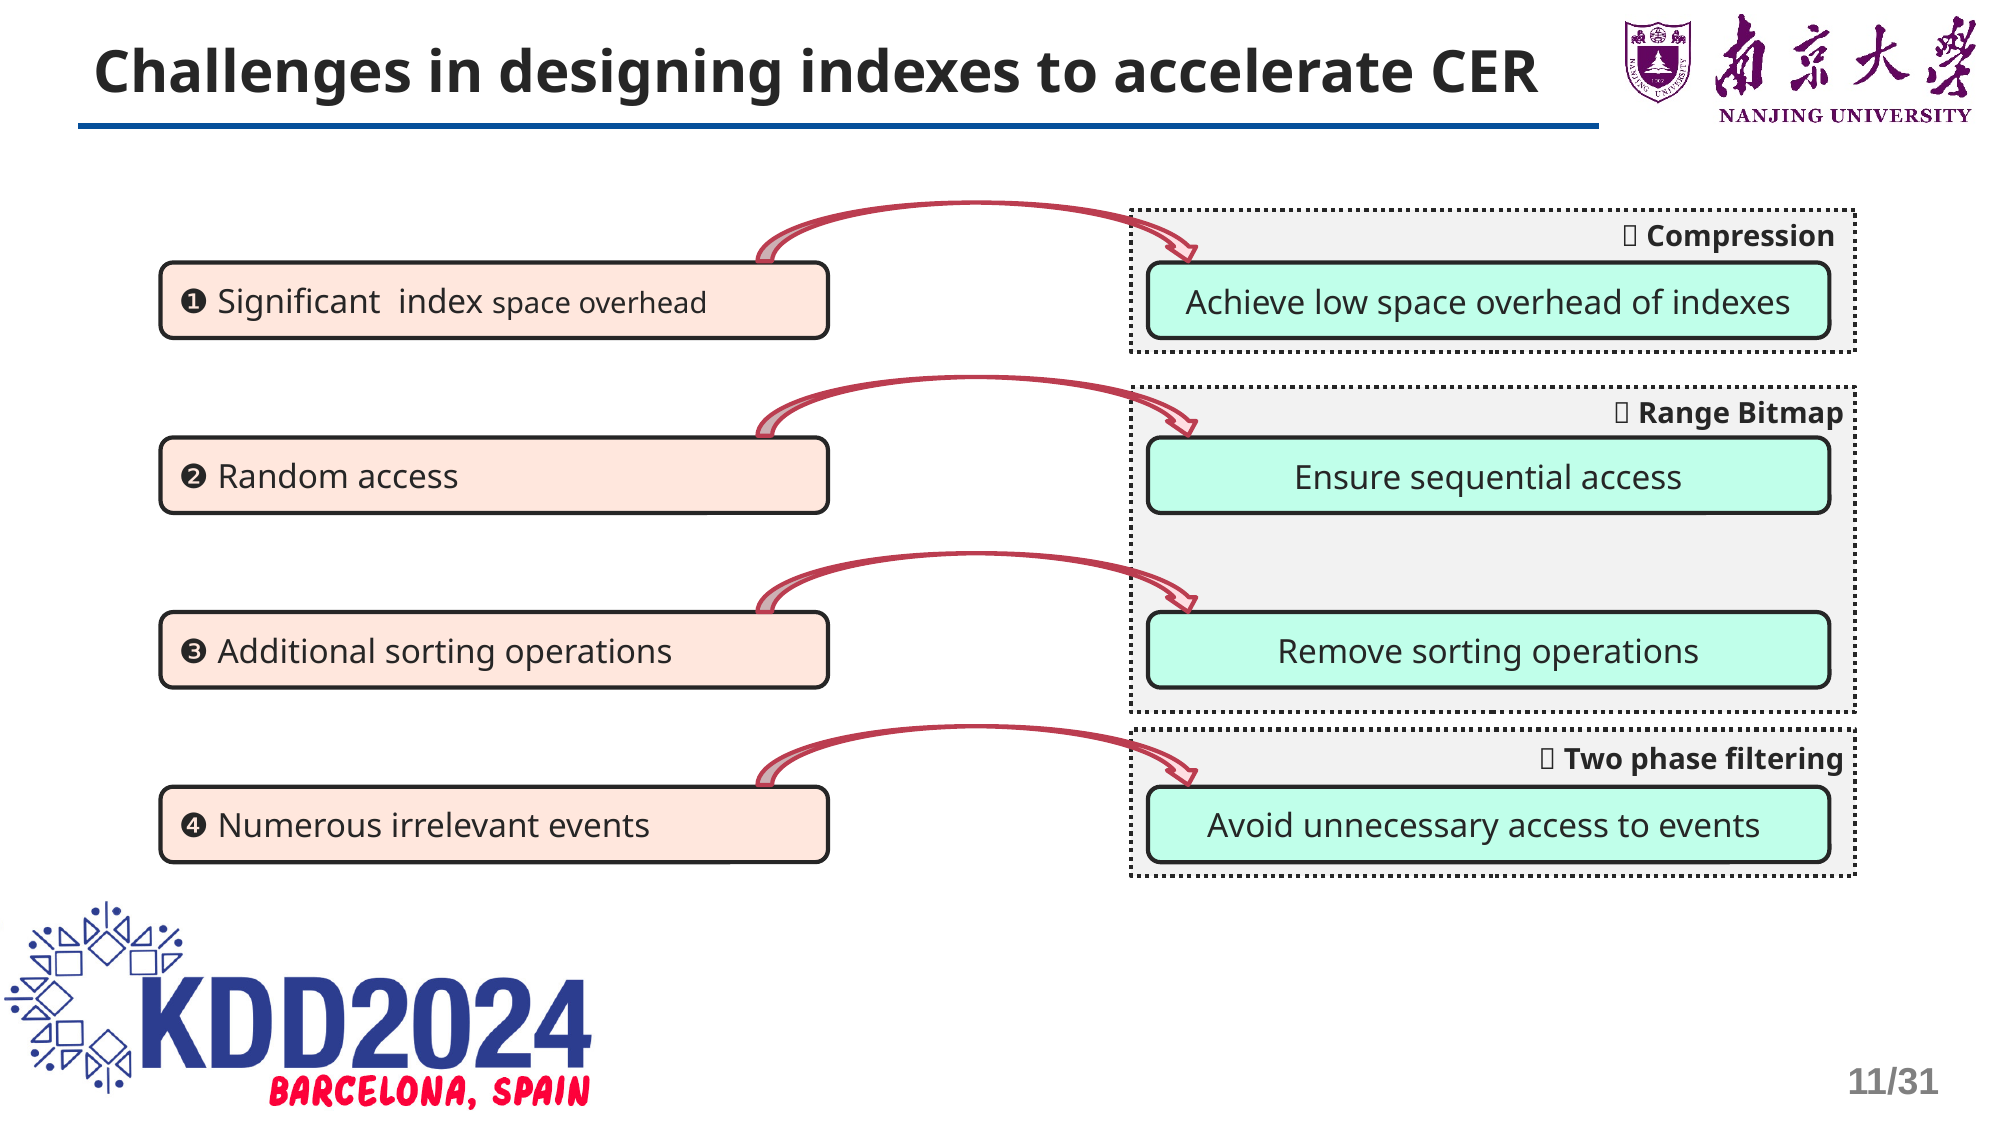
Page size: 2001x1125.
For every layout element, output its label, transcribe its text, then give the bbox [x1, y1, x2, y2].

text_box Remove sorting operations [1145, 609, 1832, 690]
text_box Challenges in designing indexes to accelerate CER [78, 27, 1619, 113]
text_box [1129, 400, 1857, 714]
text_box  Range Bitmap [1588, 387, 1869, 437]
text_box [761, 755, 794, 782]
text_box [1129, 208, 1588, 260]
text_box [755, 200, 1199, 264]
text_box Avoid unnecessary access to events [1145, 784, 1832, 865]
text_box  Compression [1588, 209, 1869, 260]
text_box [1130, 385, 1588, 435]
text_box [755, 374, 1199, 438]
text_box [760, 232, 793, 259]
text_box ❶ Significant index space overhead [158, 260, 831, 341]
text_box [1129, 727, 1857, 878]
text_box  Two phase filtering [1514, 732, 1869, 783]
text_box [755, 724, 1199, 788]
text_box ❹ Numerous irrelevant events [158, 784, 831, 865]
text_box [1129, 226, 1857, 354]
text_box ❸ Additional sorting operations [158, 609, 831, 690]
text_box Achieve low space overhead of indexes [1145, 260, 1832, 341]
text_box 11/31 [1789, 1049, 1954, 1110]
picture [1624, 14, 1976, 126]
text_box [755, 551, 1199, 615]
text_box [761, 405, 796, 433]
picture [0, 892, 602, 1125]
text_box Ensure sequential access [1145, 435, 1832, 516]
text_box ❷ Random access [158, 435, 831, 516]
text_box [761, 582, 794, 609]
